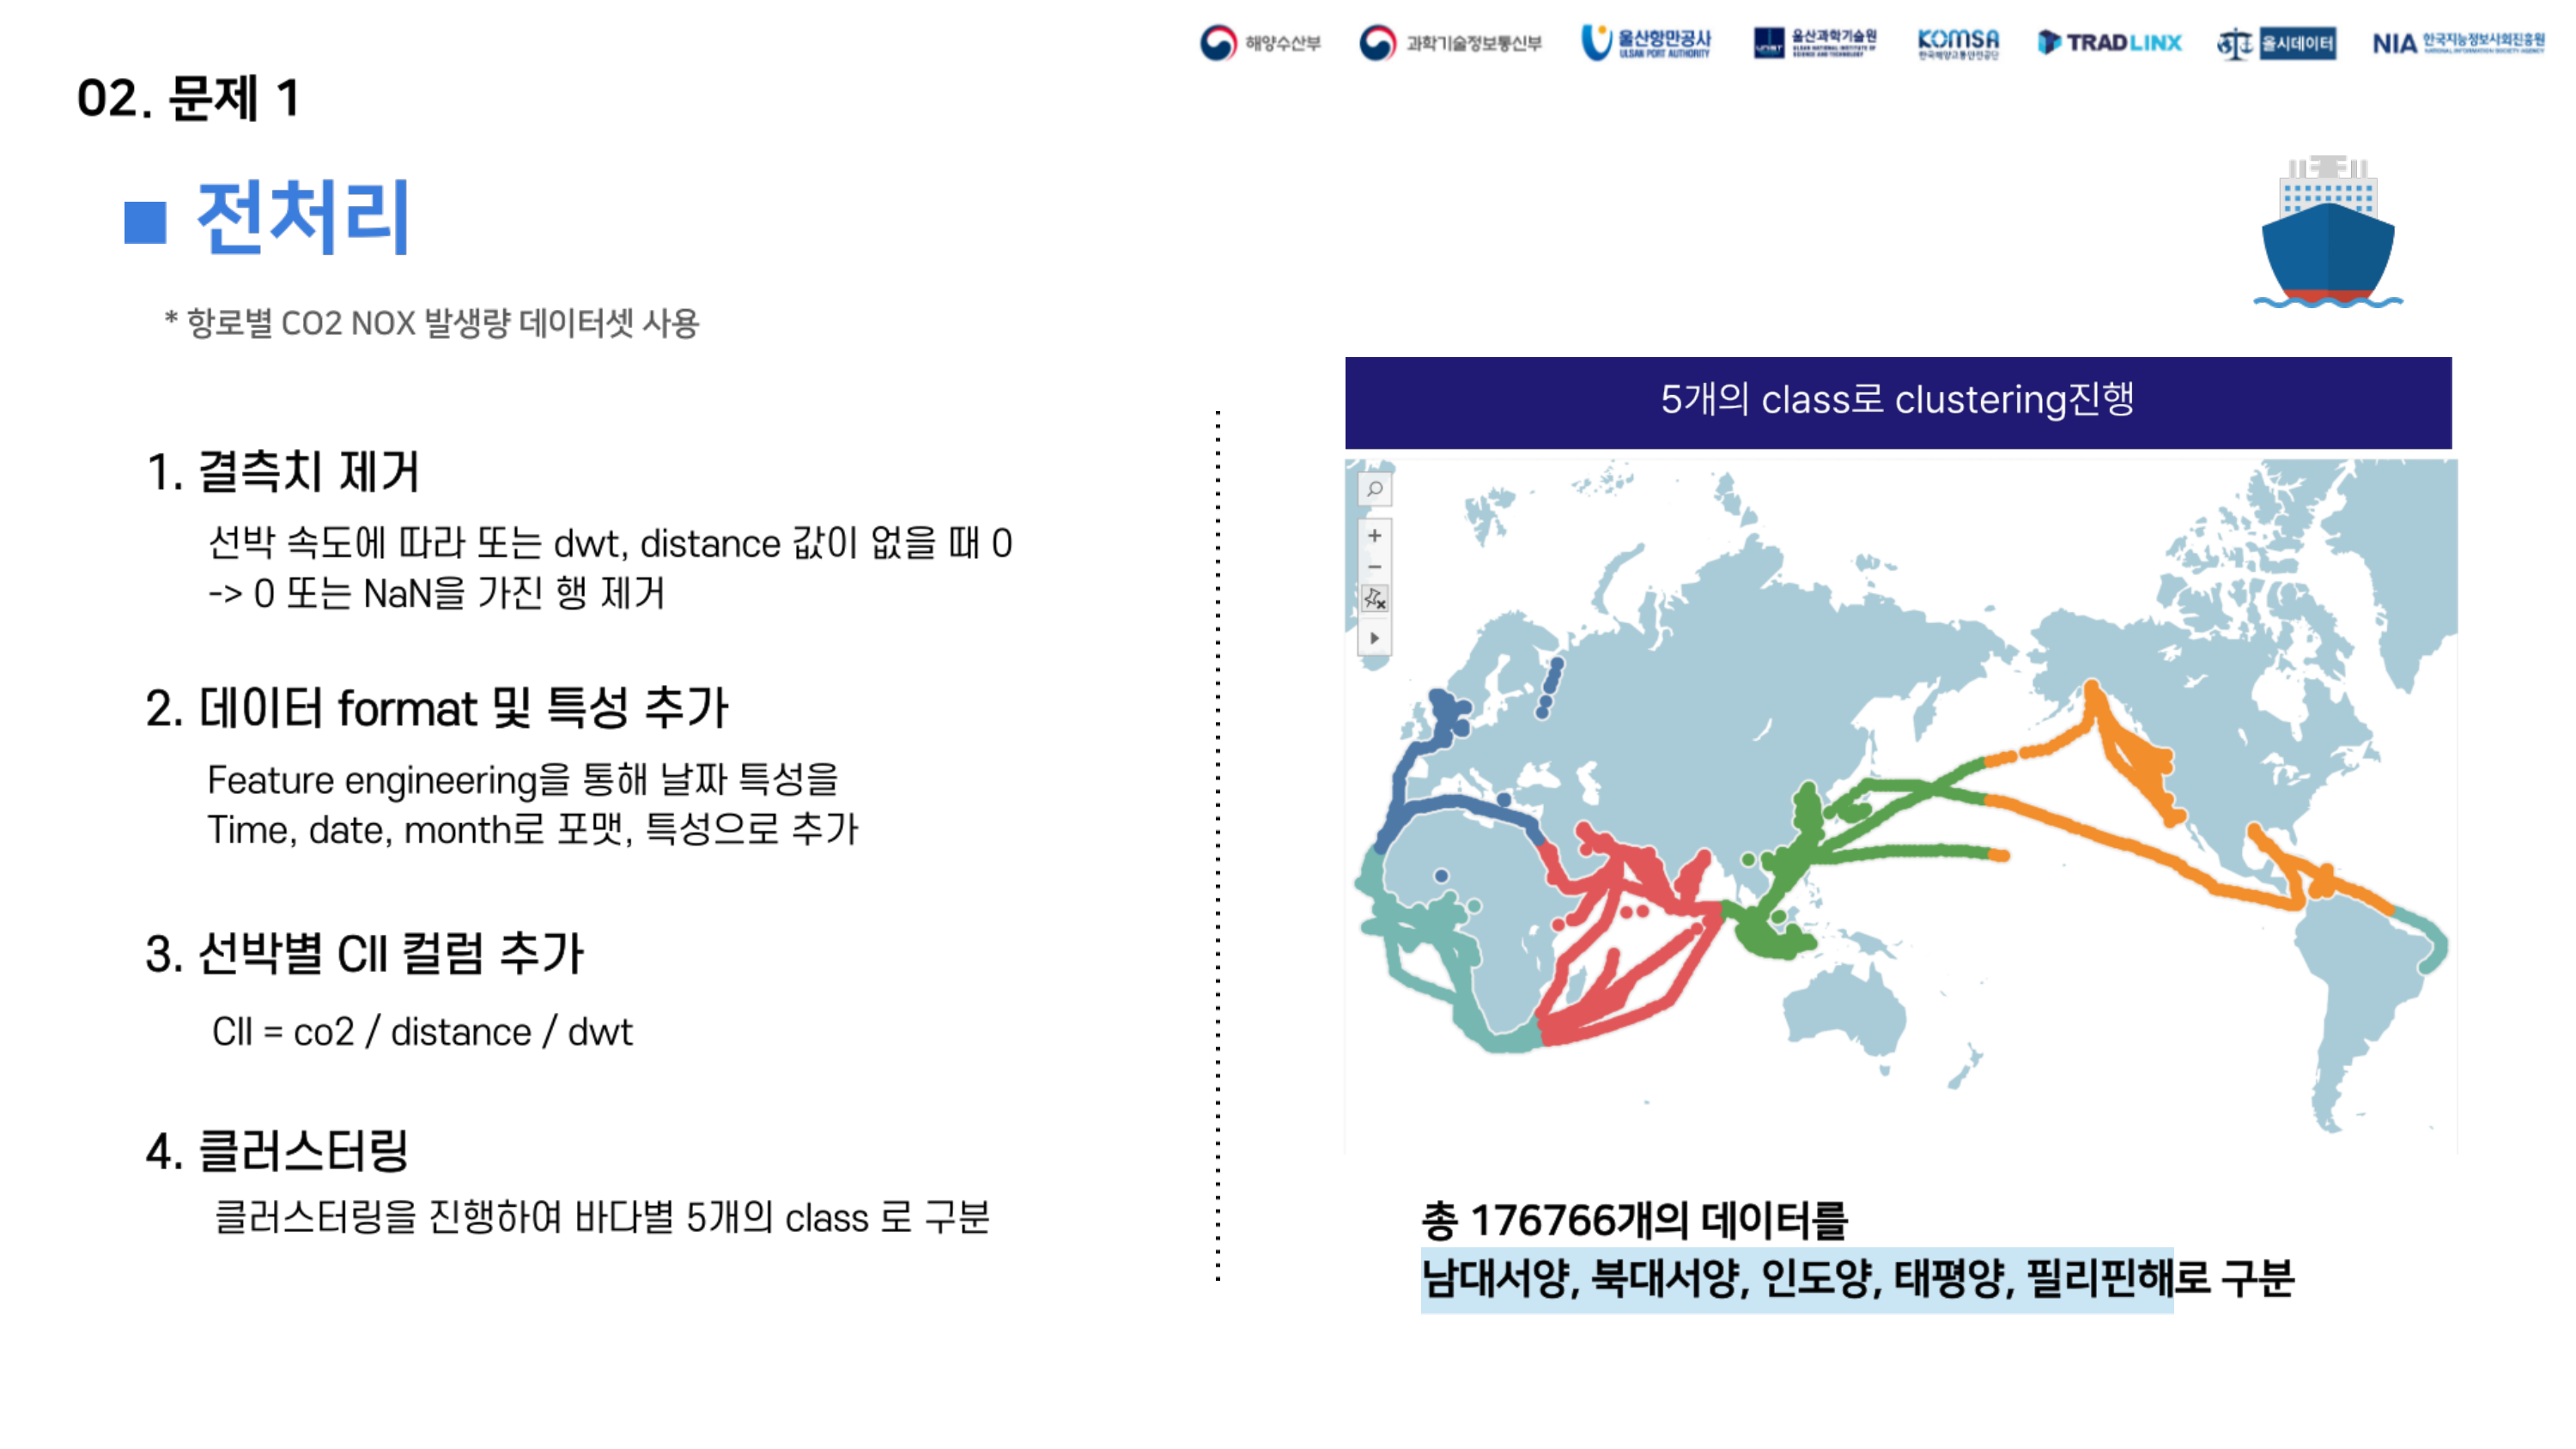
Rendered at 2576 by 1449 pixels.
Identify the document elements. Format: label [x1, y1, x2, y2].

picture [137, 670, 880, 875]
text_box [1170, 12, 2576, 74]
text_box [125, 202, 167, 244]
picture [1415, 1186, 2314, 1328]
picture [158, 296, 715, 361]
picture [137, 1113, 1008, 1262]
text_box [1216, 411, 1220, 1282]
text_box [1339, 454, 2458, 1155]
picture [137, 915, 651, 1074]
picture [137, 433, 1041, 637]
picture [183, 153, 445, 293]
text_box [1345, 357, 2453, 451]
picture [69, 58, 319, 150]
text_box [2253, 155, 2404, 308]
picture [1340, 367, 2155, 442]
